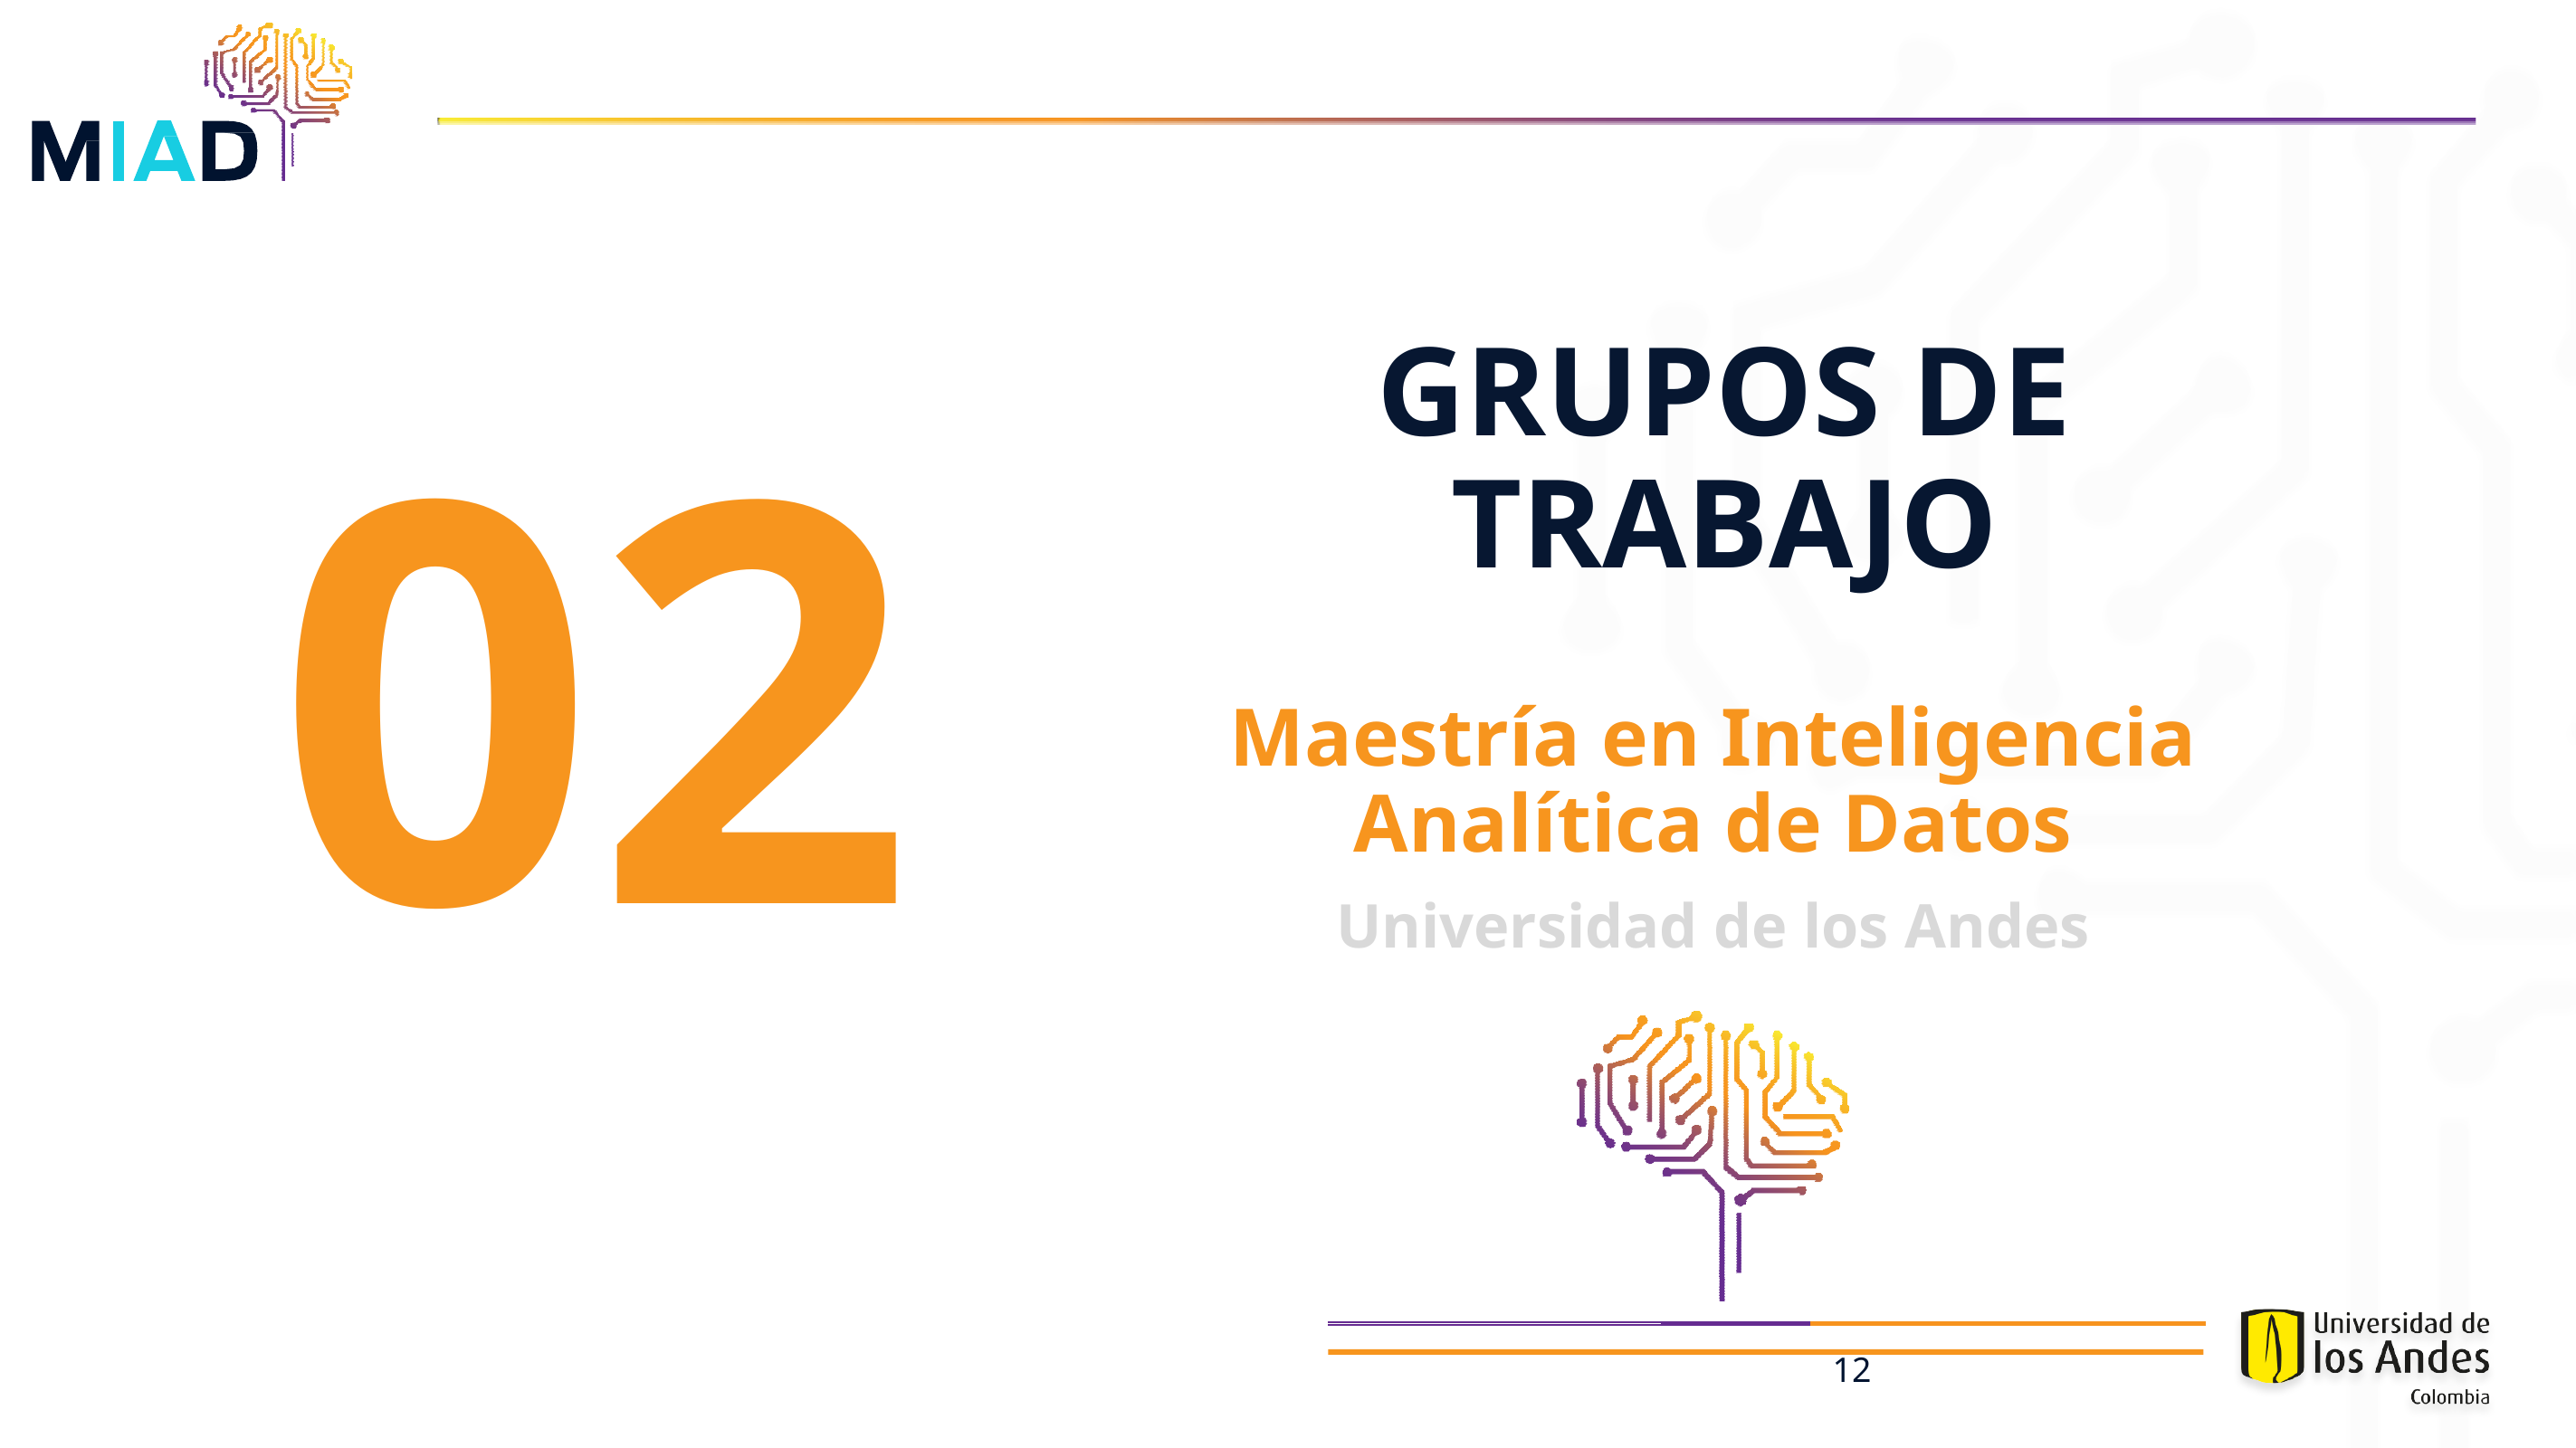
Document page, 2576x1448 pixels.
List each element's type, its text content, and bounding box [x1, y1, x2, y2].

text_box Universidad de los Andes [1100, 879, 2327, 977]
picture [437, 7, 2576, 1448]
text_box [1328, 1348, 2204, 1355]
slide_number 12 [1818, 1342, 2399, 1420]
text_box Maestría en Inteligencia Analítica de Datos [1100, 687, 2327, 879]
text_box GRUPOS DE TRABAJO [1111, 322, 2338, 603]
text_box 02 [91, 414, 1100, 1034]
picture [204, 23, 353, 181]
